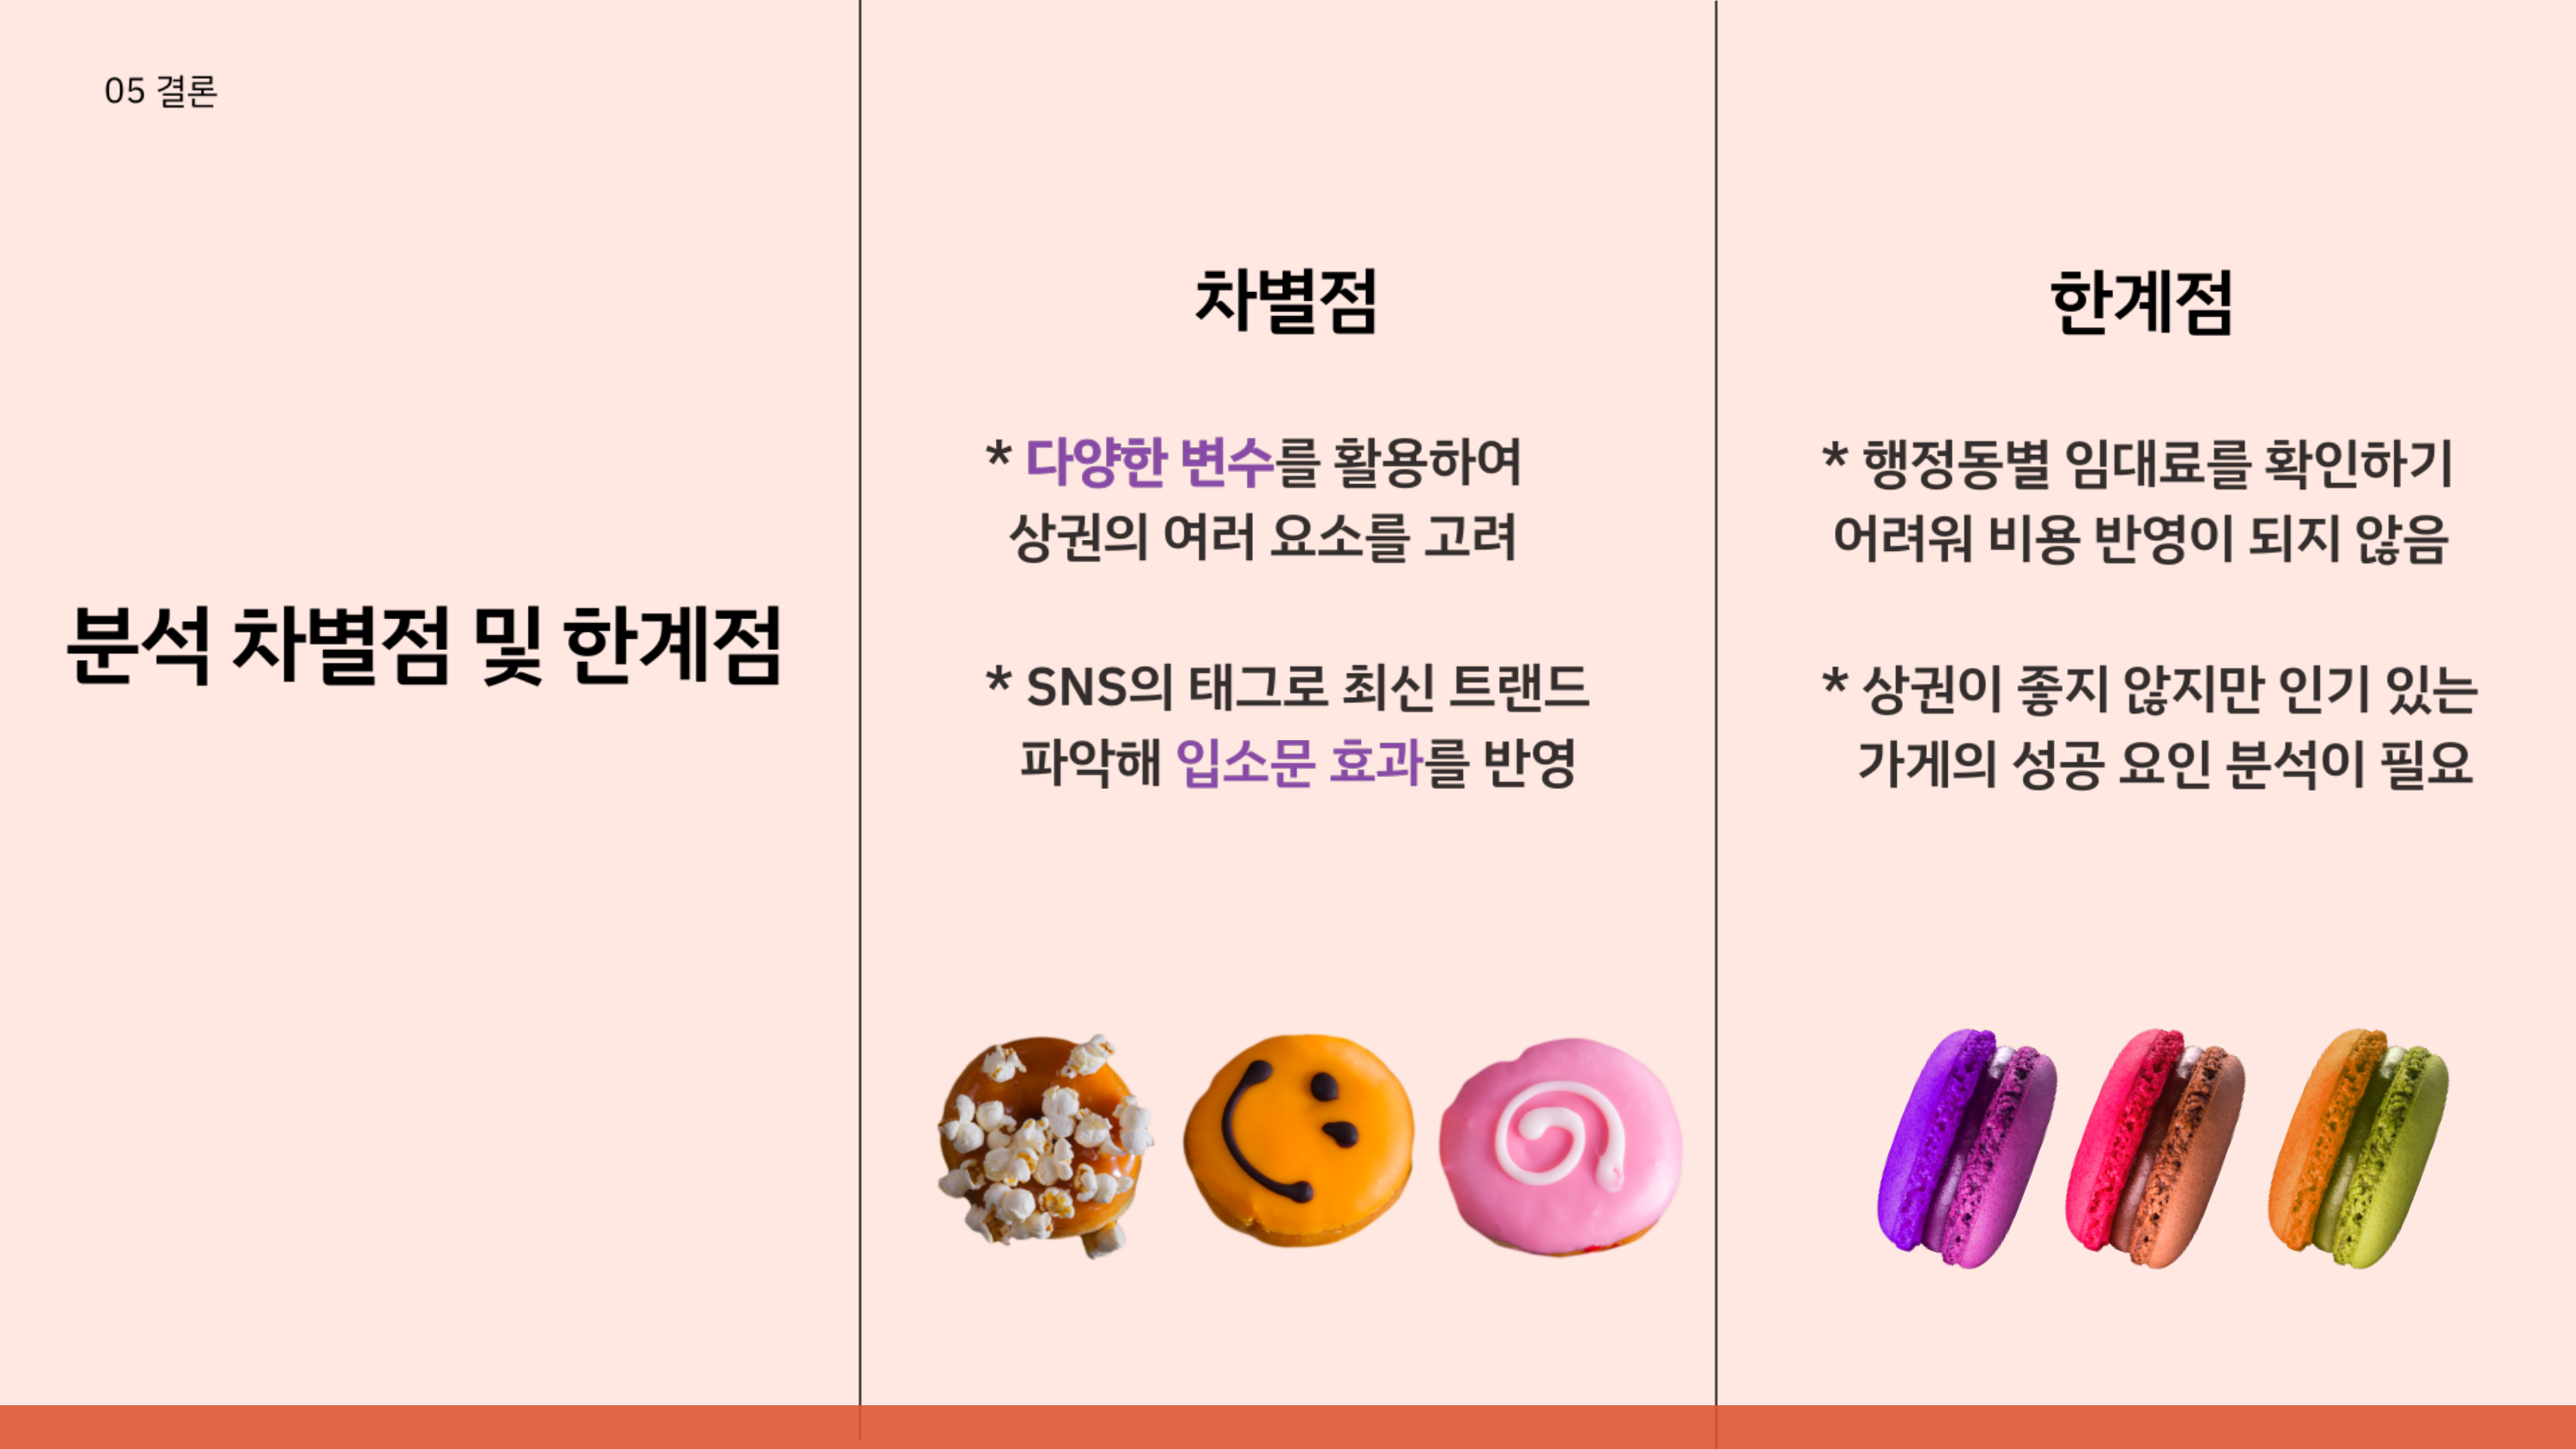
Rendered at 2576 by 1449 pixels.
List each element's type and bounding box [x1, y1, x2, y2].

picture [2249, 1219, 2405, 1283]
text_box [1847, 1076, 2084, 1219]
text_box [132, 710, 972, 718]
picture [1858, 1219, 2014, 1283]
text_box [2238, 1076, 2476, 1219]
text_box [935, 1033, 1157, 1263]
text_box [0, 1405, 2576, 1449]
picture [2046, 1219, 2202, 1283]
picture [857, 718, 863, 1405]
picture [39, 570, 819, 726]
picture [1713, 2, 1719, 722]
picture [2106, 1013, 2262, 1076]
picture [1713, 731, 1719, 1405]
picture [857, 0, 863, 710]
text_box [1437, 1036, 1685, 1259]
picture [976, 413, 1615, 832]
picture [98, 63, 236, 126]
text_box [2084, 1076, 2237, 1219]
picture [1918, 1013, 2074, 1076]
picture [2309, 1013, 2465, 1076]
picture [873, 235, 1412, 394]
text_box [1182, 1033, 1417, 1250]
picture [1813, 415, 2503, 834]
picture [1729, 240, 2264, 370]
text_box [1619, 722, 1808, 731]
